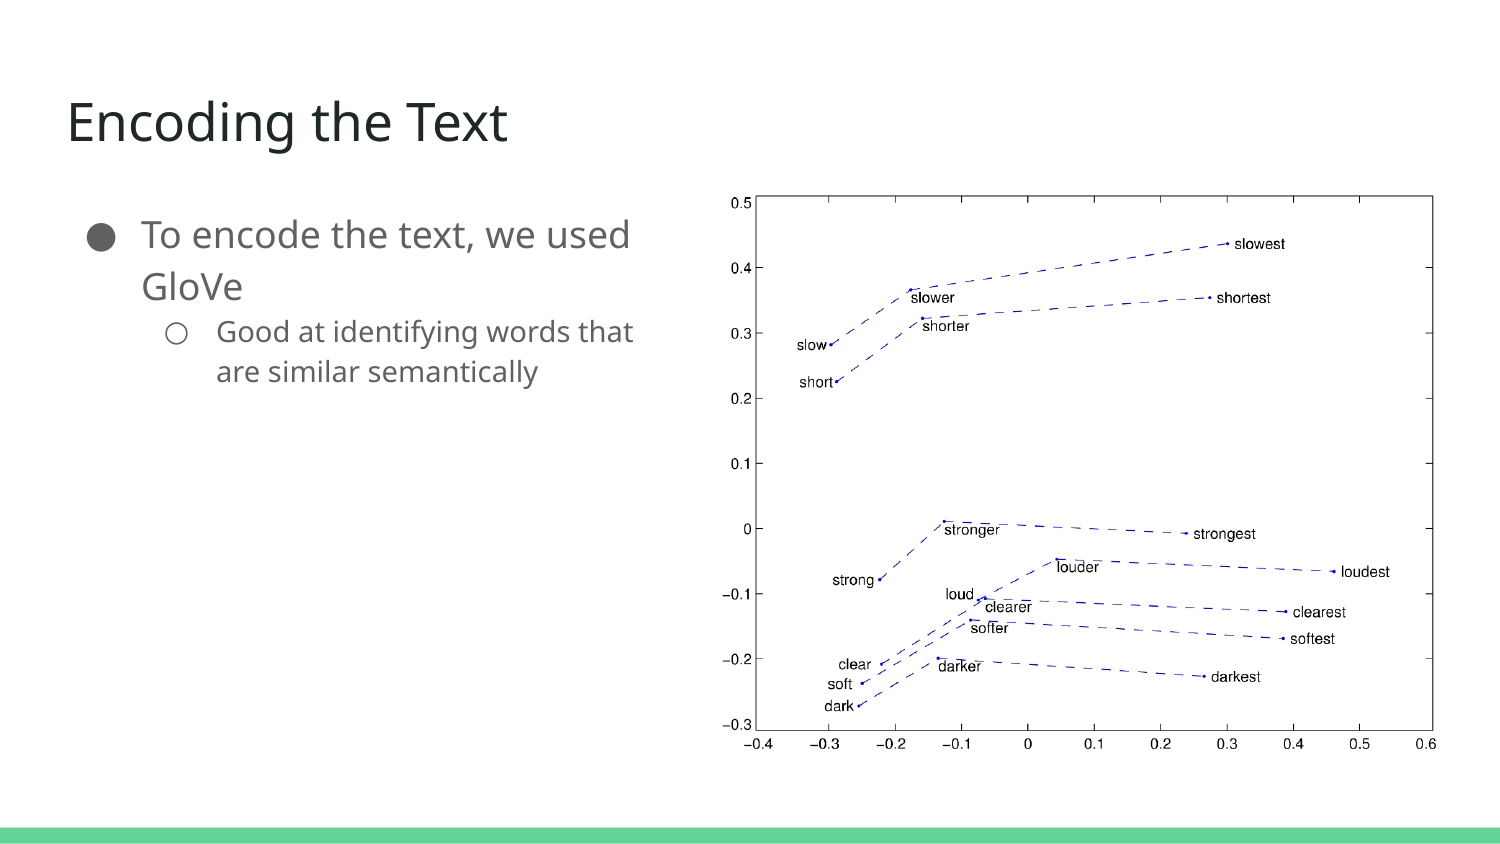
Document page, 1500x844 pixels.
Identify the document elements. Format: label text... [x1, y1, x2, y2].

picture [721, 189, 1441, 749]
title Encoding the Text [51, 72, 1449, 167]
list To encode the text, we used GloVe Good at identifying words that are similar semantically [51, 189, 682, 750]
